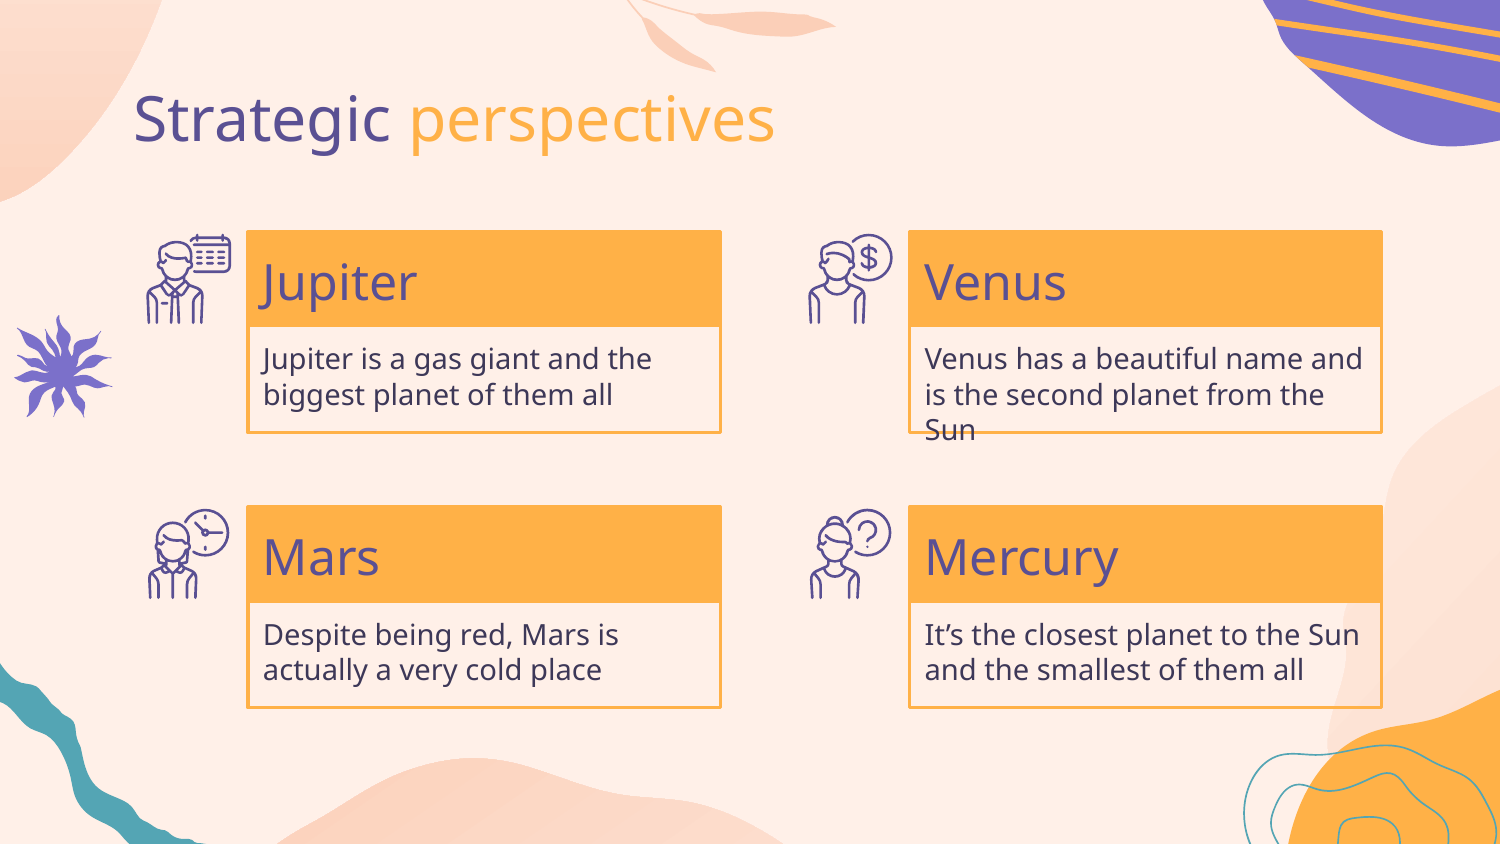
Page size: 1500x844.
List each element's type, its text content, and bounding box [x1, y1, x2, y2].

title Venus [908, 230, 1383, 324]
subtitle Despite being red, Mars is actually a very cold place [246, 599, 722, 709]
title Strategic perspectives [118, 72, 1382, 167]
title Jupiter [246, 230, 722, 324]
title Mars [246, 505, 722, 599]
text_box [809, 508, 892, 600]
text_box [147, 508, 230, 600]
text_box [807, 233, 893, 325]
subtitle Jupiter is a gas giant and the biggest planet of them all [246, 324, 722, 434]
subtitle It’s the closest planet to the Sun and the smallest of them all [908, 599, 1383, 709]
subtitle Venus has a beautiful name and is the second planet from the Sun [908, 324, 1383, 434]
title Mercury [908, 505, 1383, 599]
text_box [145, 233, 232, 325]
